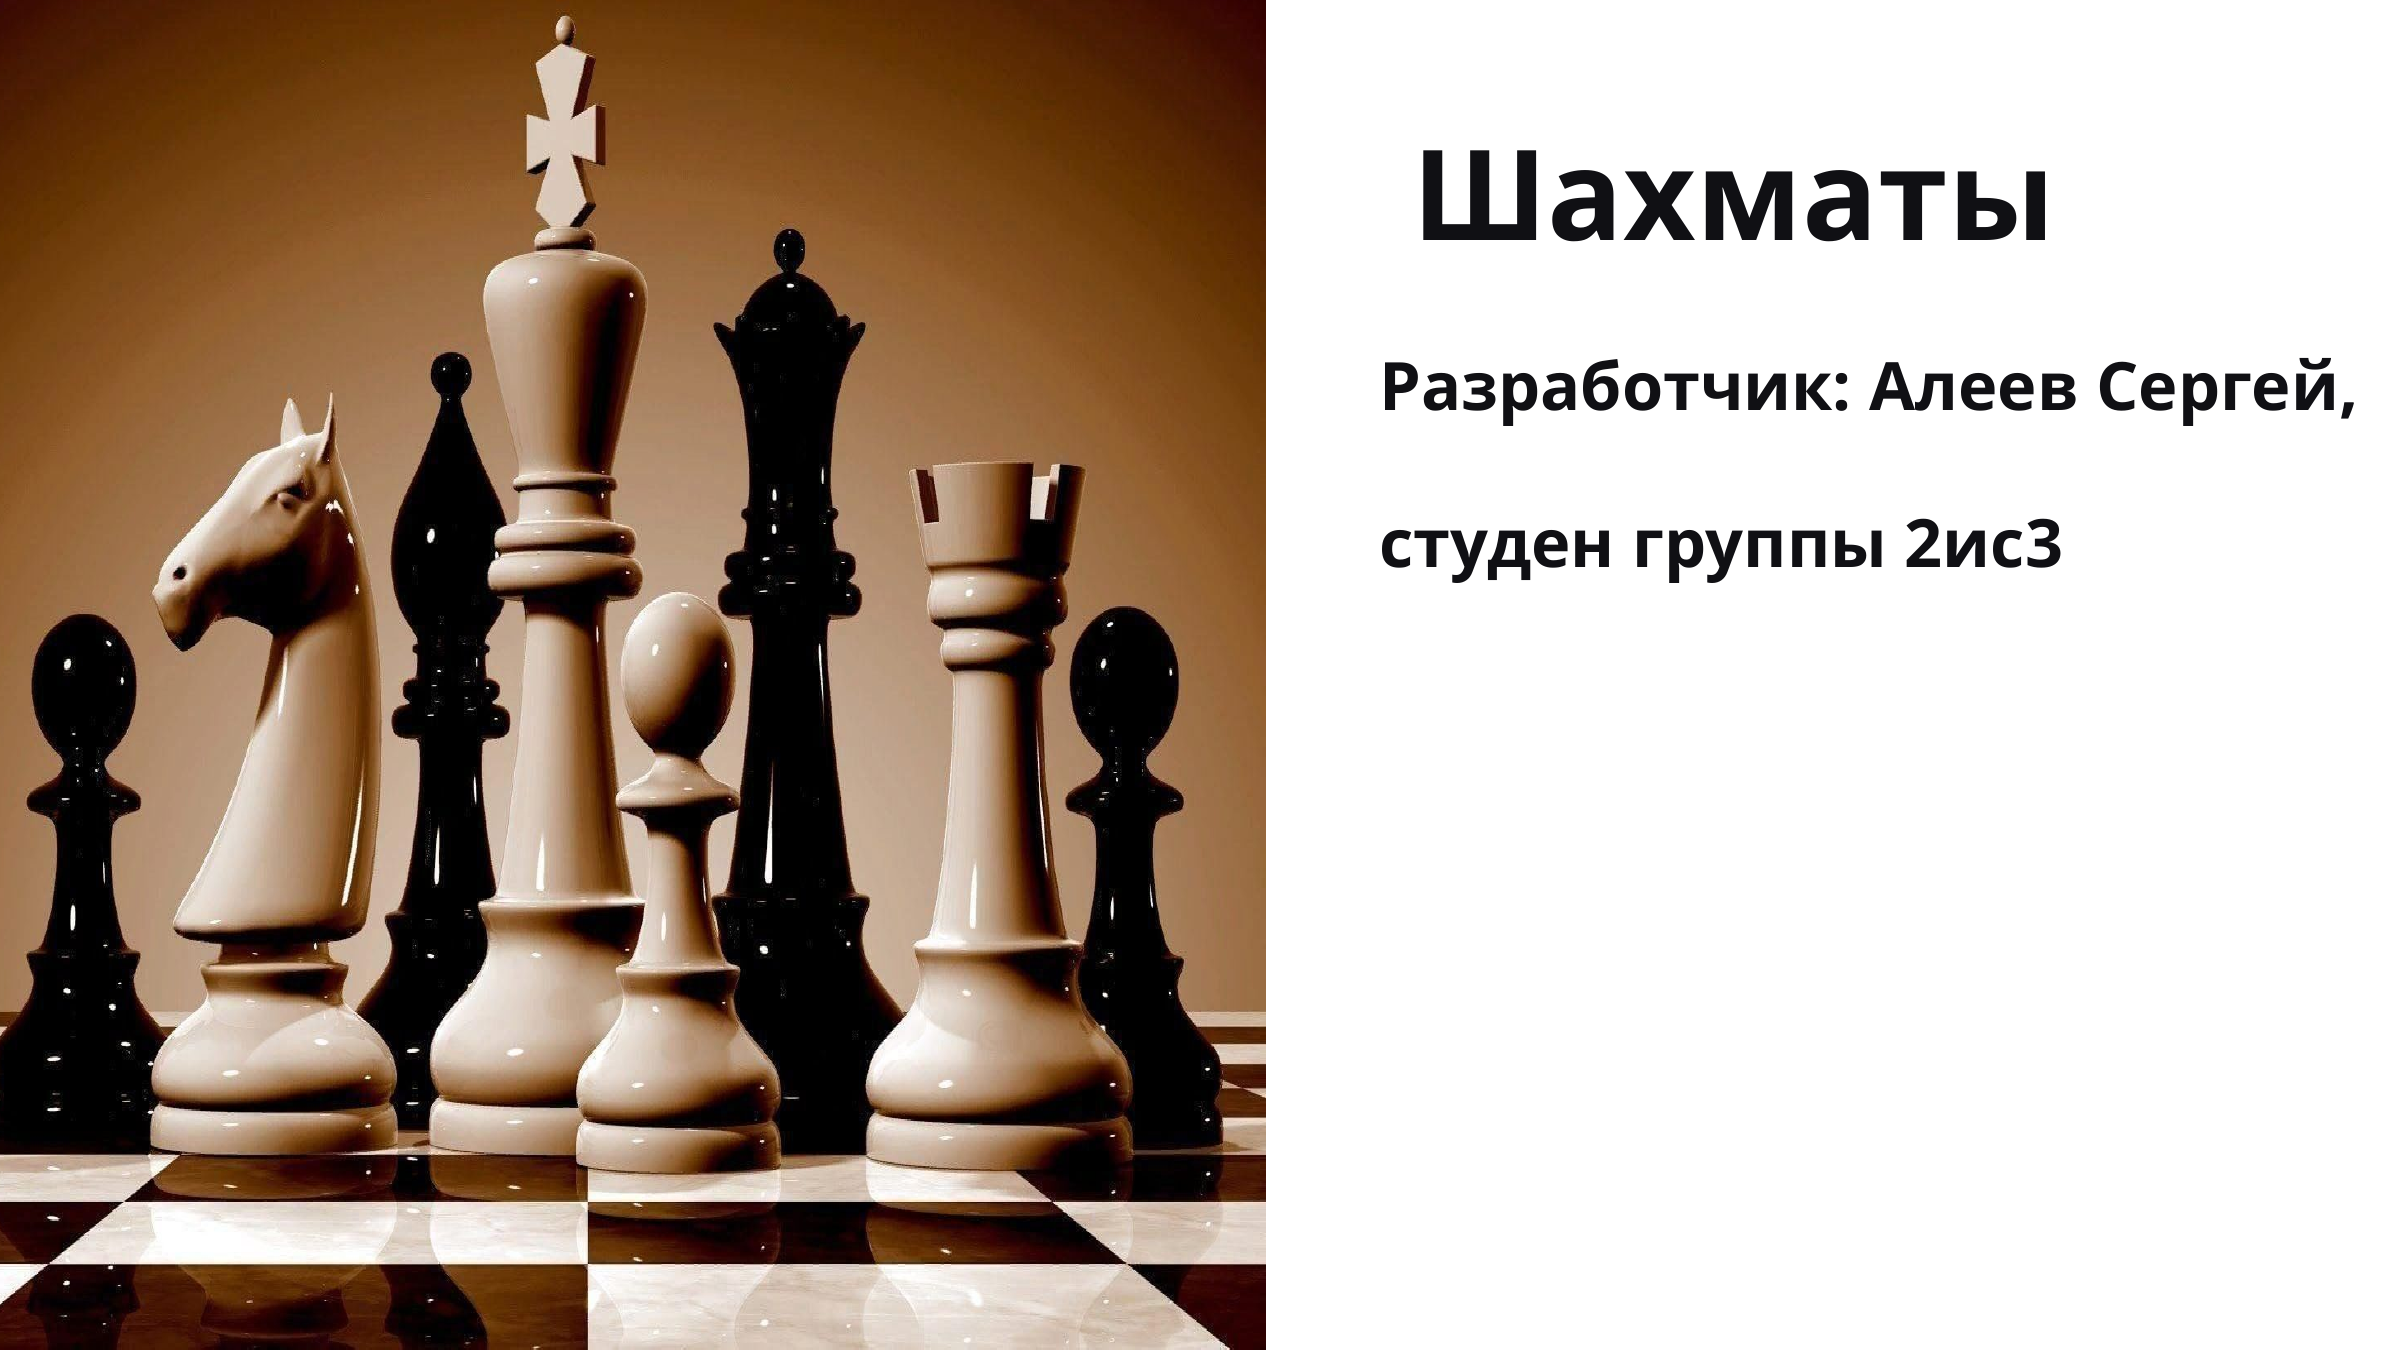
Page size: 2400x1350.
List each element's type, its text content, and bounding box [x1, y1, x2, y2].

picture [0, 0, 1266, 1350]
text_box Шахматы Разработчик: Алеев Сергей, студен группы 2ис3 [1364, 101, 2400, 259]
